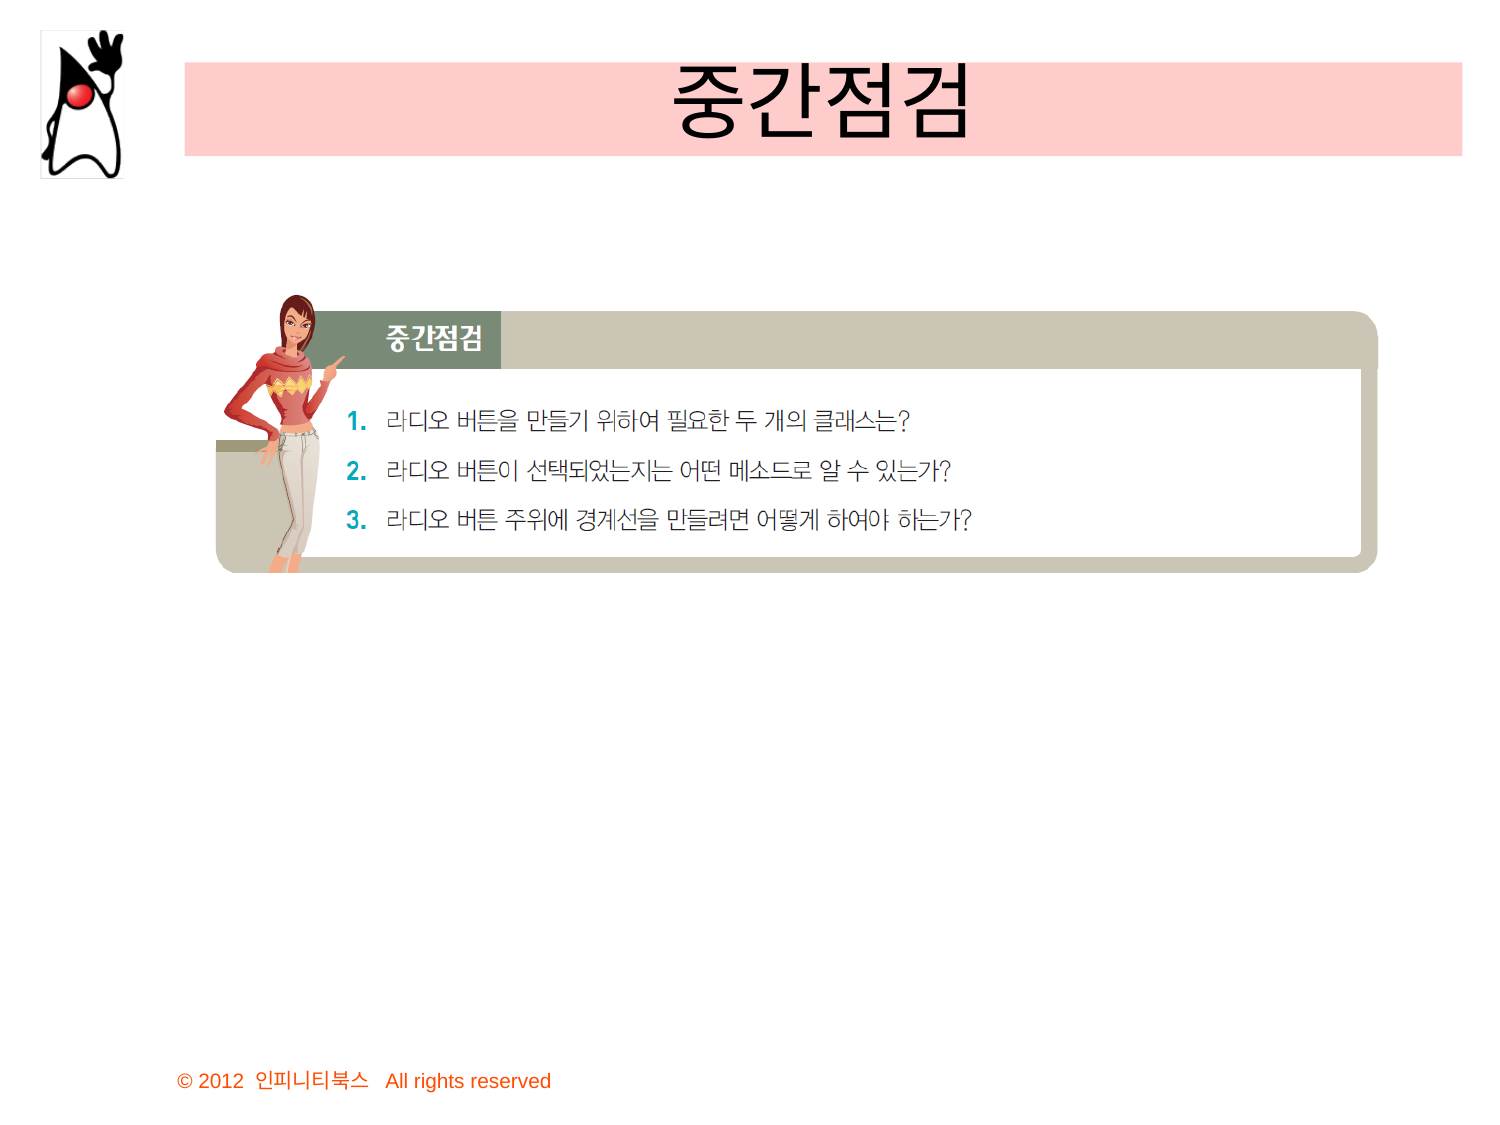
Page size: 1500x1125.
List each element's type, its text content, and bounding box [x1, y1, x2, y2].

picture [207, 291, 1384, 580]
picture [39, 30, 124, 179]
title 중간점검 [184, 62, 1463, 157]
